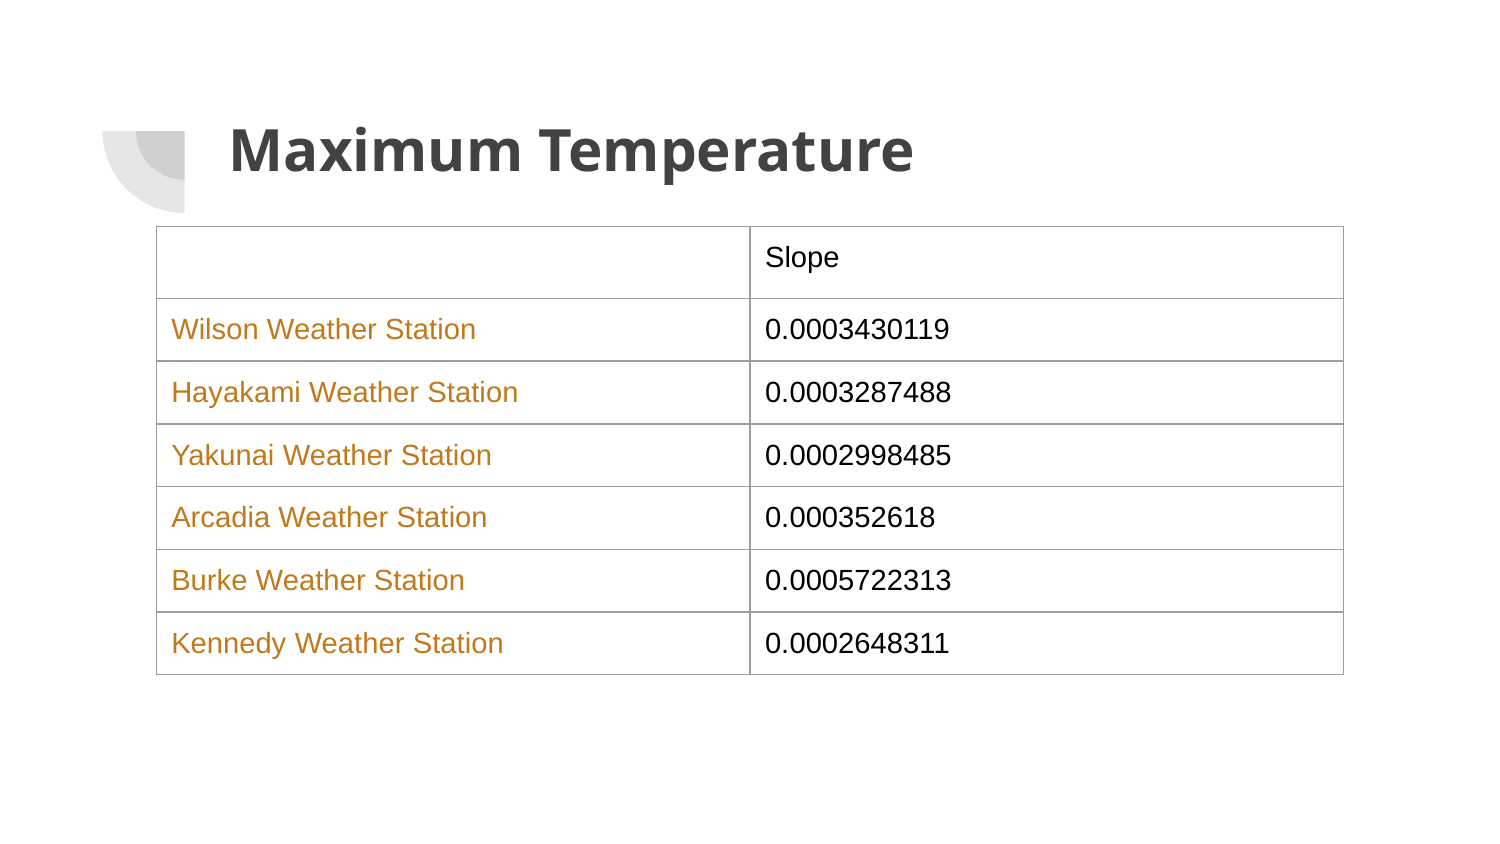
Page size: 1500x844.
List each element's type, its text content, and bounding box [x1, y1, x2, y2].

table_cell Hayakami Weather Station [157, 362, 749, 423]
table_cell 0.0002648311 [751, 613, 1343, 674]
table_cell Burke Weather Station [157, 550, 749, 611]
table_cell Wilson Weather Station [157, 299, 749, 360]
title Maximum Temperature [213, 98, 1368, 263]
table_cell 0.000352618 [751, 487, 1343, 549]
table_cell Arcadia Weather Station [157, 487, 749, 549]
table_cell 0.0002998485 [751, 425, 1343, 486]
table_cell Yakunai Weather Station [157, 425, 749, 486]
table_header [157, 227, 749, 298]
table_cell Kennedy Weather Station [157, 613, 749, 674]
table_header Slope [751, 227, 1343, 298]
table_cell 0.0003287488 [751, 362, 1343, 423]
table_cell 0.0005722313 [751, 550, 1343, 611]
table_cell 0.0003430119 [751, 299, 1343, 360]
